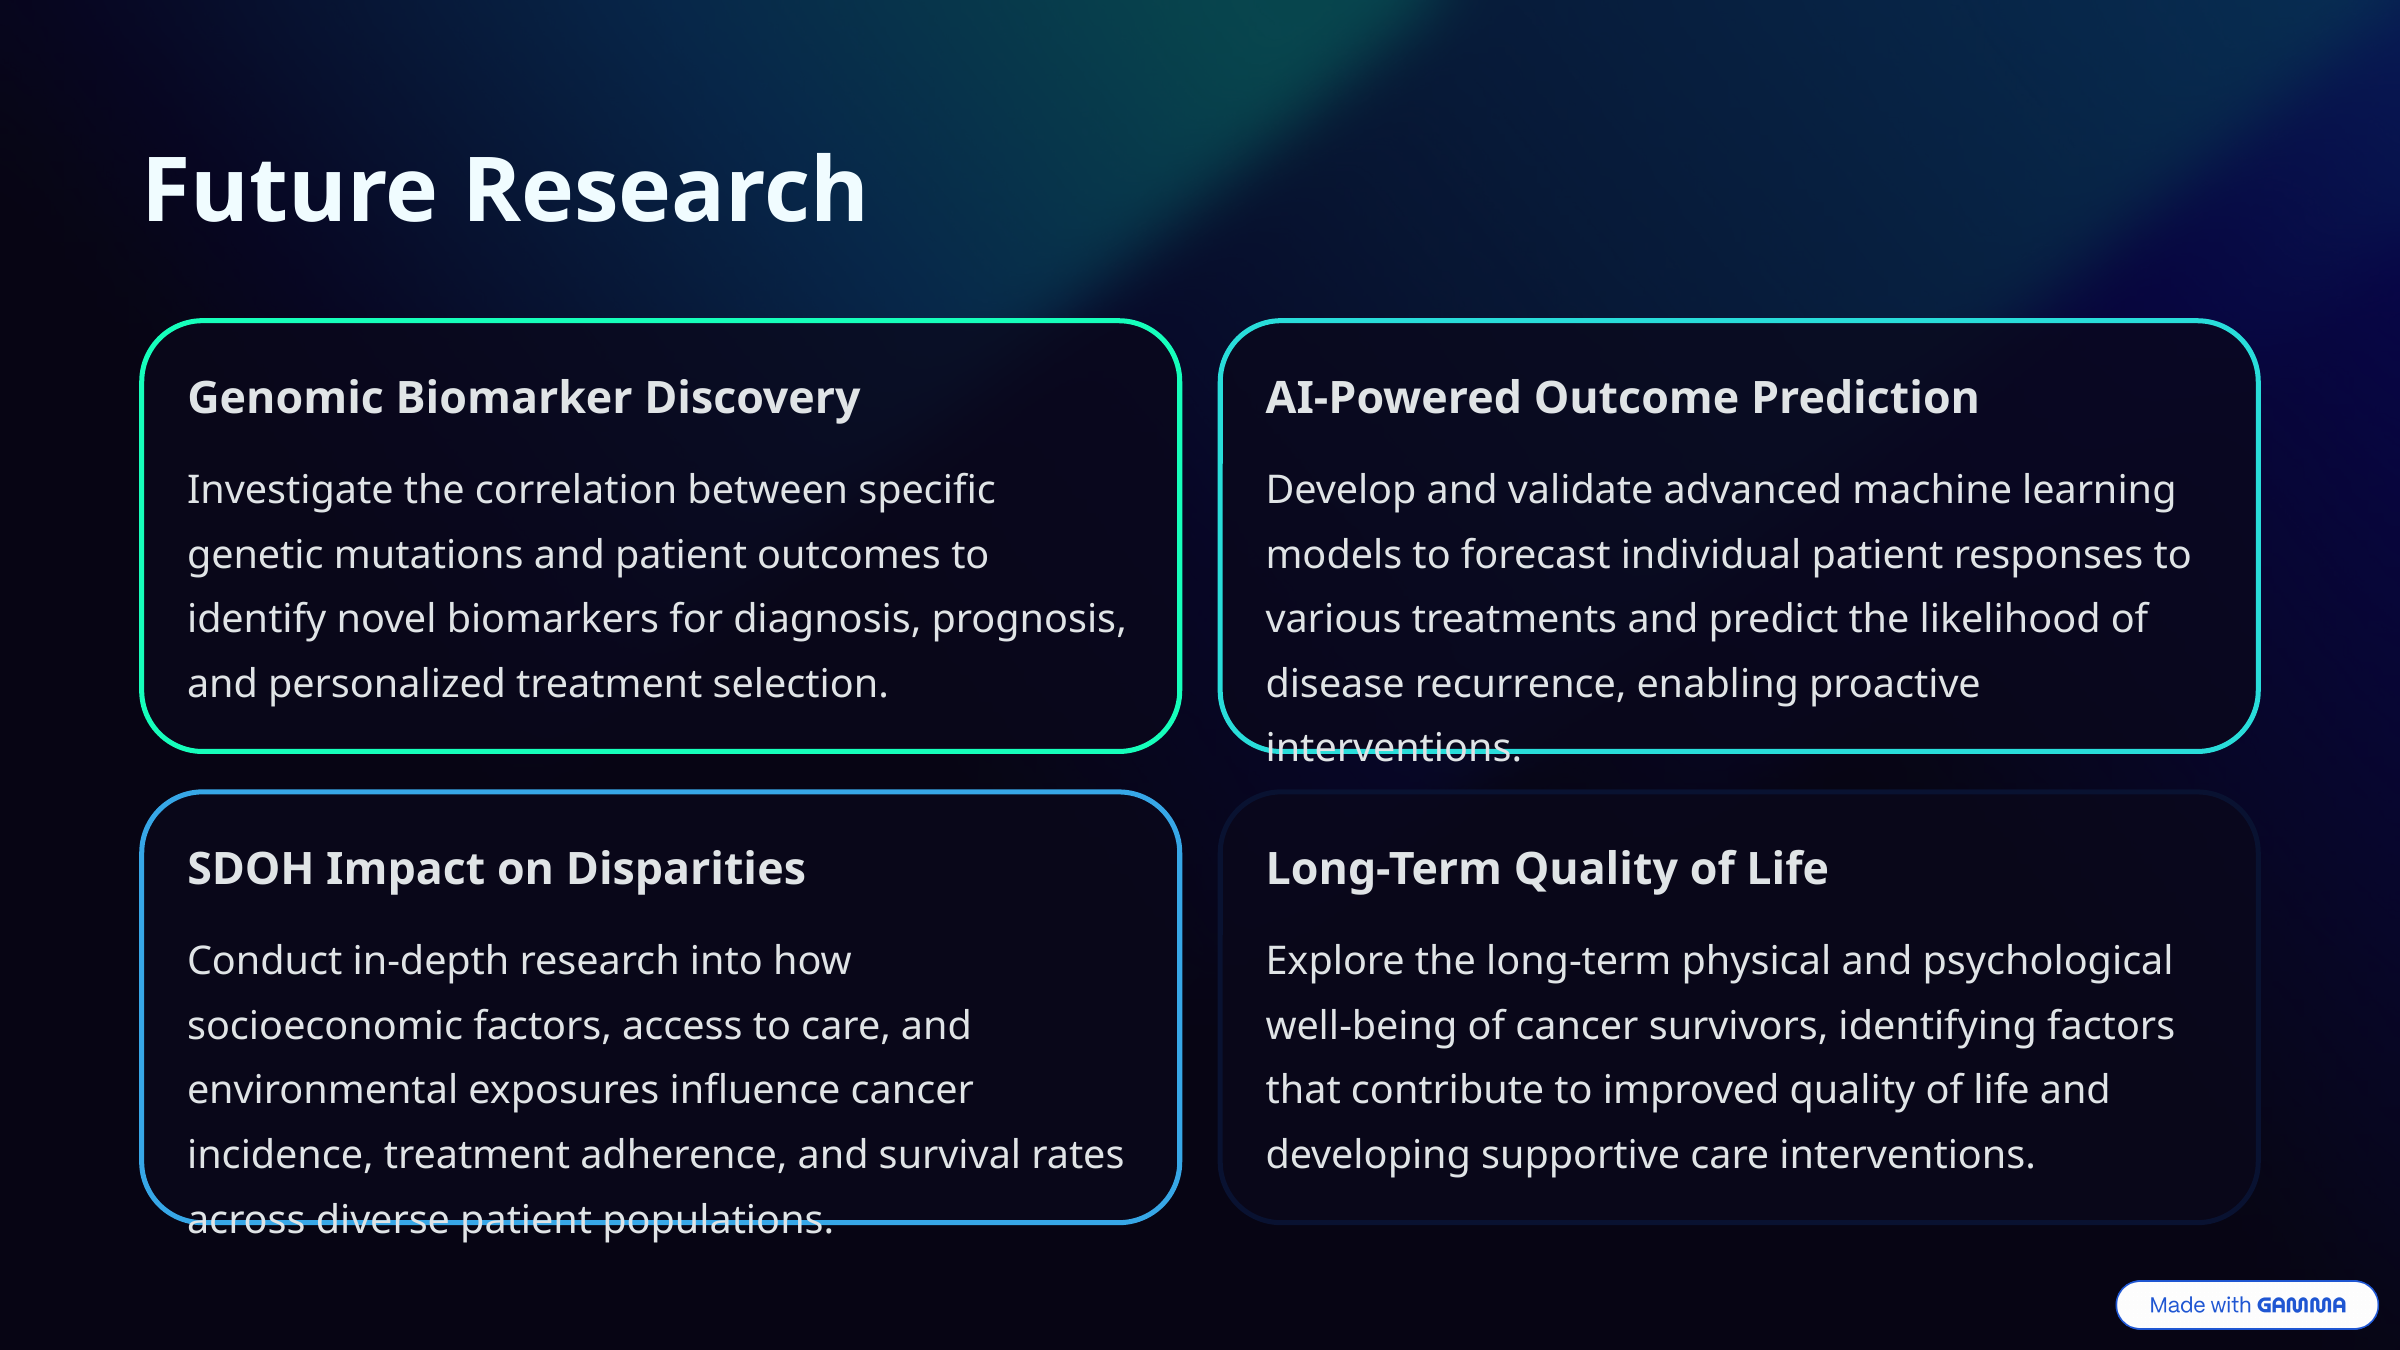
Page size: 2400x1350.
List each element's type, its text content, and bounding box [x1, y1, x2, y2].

text_box [141, 791, 1180, 1223]
text_box Long-Term Quality of Life [1265, 837, 1792, 894]
text_box Genomic Biomarker Discovery [187, 366, 827, 423]
text_box [1220, 791, 2259, 1223]
text_box Future Research [141, 127, 1042, 240]
picture [2106, 1271, 2389, 1339]
text_box SDOH Impact on Disparities [187, 837, 768, 894]
text_box Develop and validate advanced machine learning models to forecast individual patient responses to various treatments and predict the likelihood of disease recurrence, enabling proactive interventions. [1265, 446, 2213, 706]
text_box [1220, 320, 2259, 752]
text_box [141, 320, 1180, 752]
text_box Conduct in-depth research into how socioeconomic factors, access to care, and environmental exposures influence cancer incidence, treatment adherence, and survival rates across diverse patient populations. [187, 918, 1135, 1178]
text_box AI-Powered Outcome Prediction [1265, 366, 1951, 423]
text_box Investigate the correlation between specific genetic mutations and patient outcomes to identify novel biomarkers for diagnosis, prognosis, and personalized treatment selection. [187, 446, 1135, 706]
text_box Explore the long-term physical and psychological well-being of cancer survivors, identifying factors that contribute to improved quality of life and developing supportive care interventions. [1265, 918, 2213, 1178]
